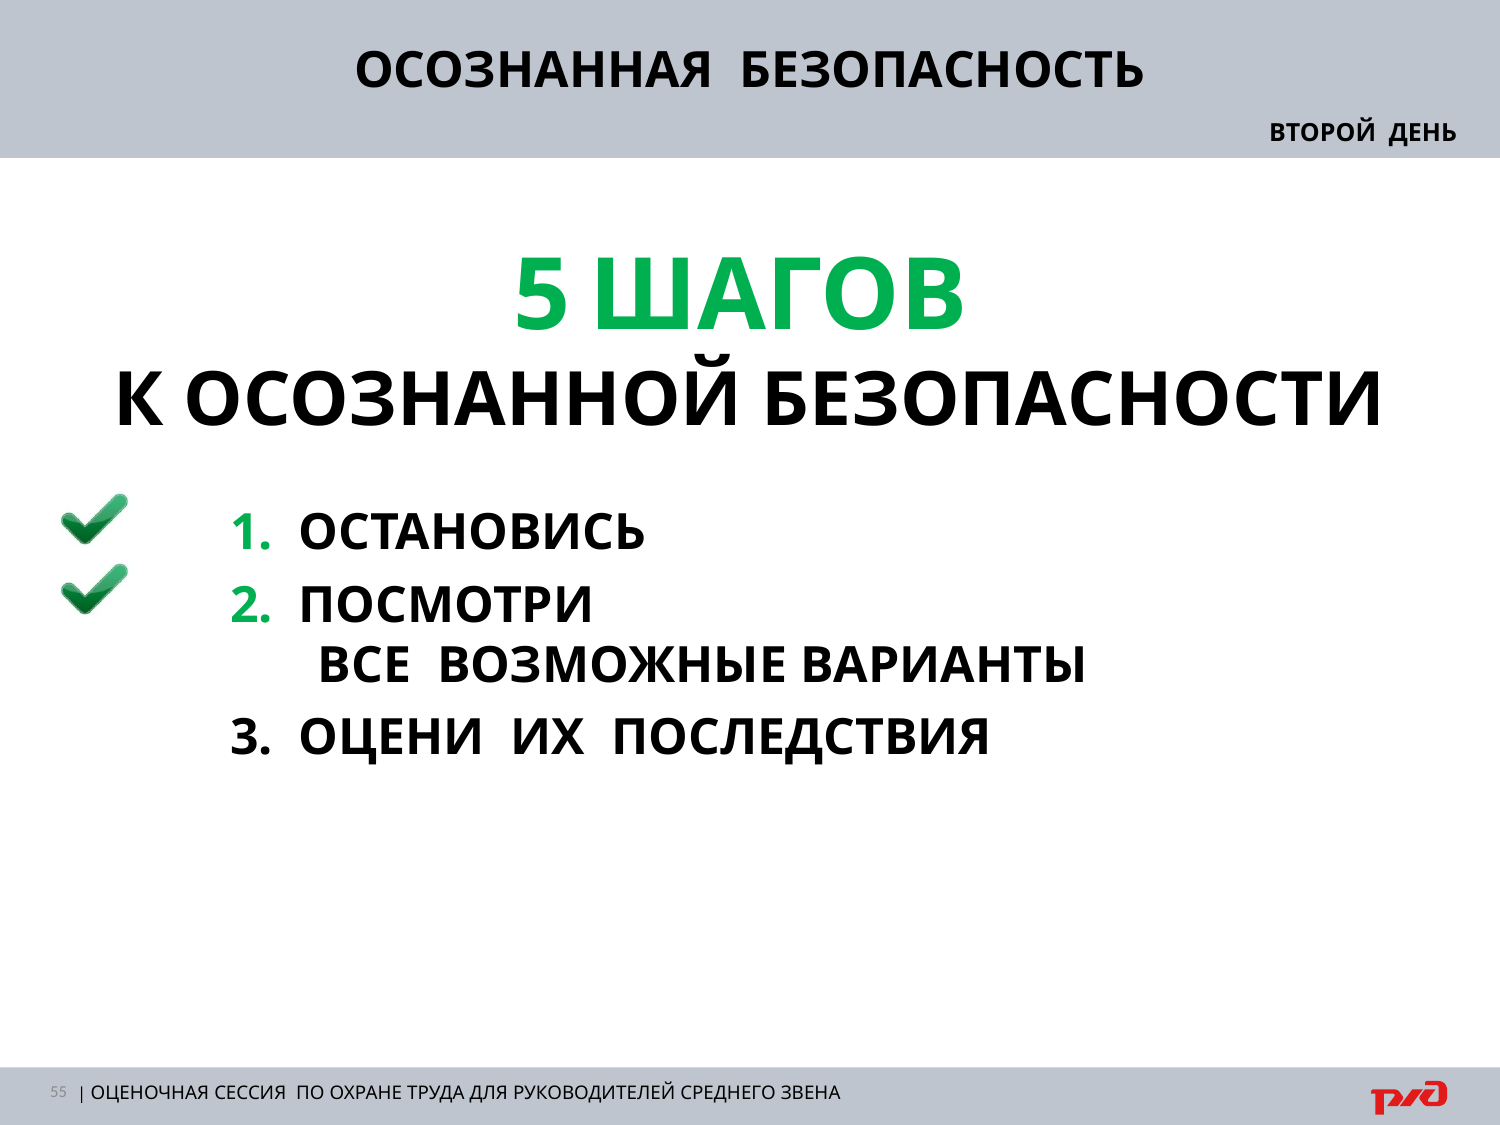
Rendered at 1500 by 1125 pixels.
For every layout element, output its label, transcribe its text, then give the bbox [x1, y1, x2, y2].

picture [46, 468, 141, 633]
text_box ОСОЗНАННАЯ БЕЗОПАСНОСТЬ [0, 29, 1500, 105]
title ВТОРОЙ ДЕНЬ [63, 105, 1465, 185]
slide_number 55 [34, 1069, 82, 1114]
text_box 5 ШАГОВ К ОСОЗНАННОЙ БЕЗОПАСНОСТИ [0, 222, 1500, 420]
text_box 1. ОСТАНОВИСЬ 2. ПОСМОТРИ ВСЕ ВОЗМОЖНЫЕ ВАРИАНТЫ 3. ОЦЕНИ ИХ ПОСЛЕДСТВИЯ [222, 492, 1407, 1102]
